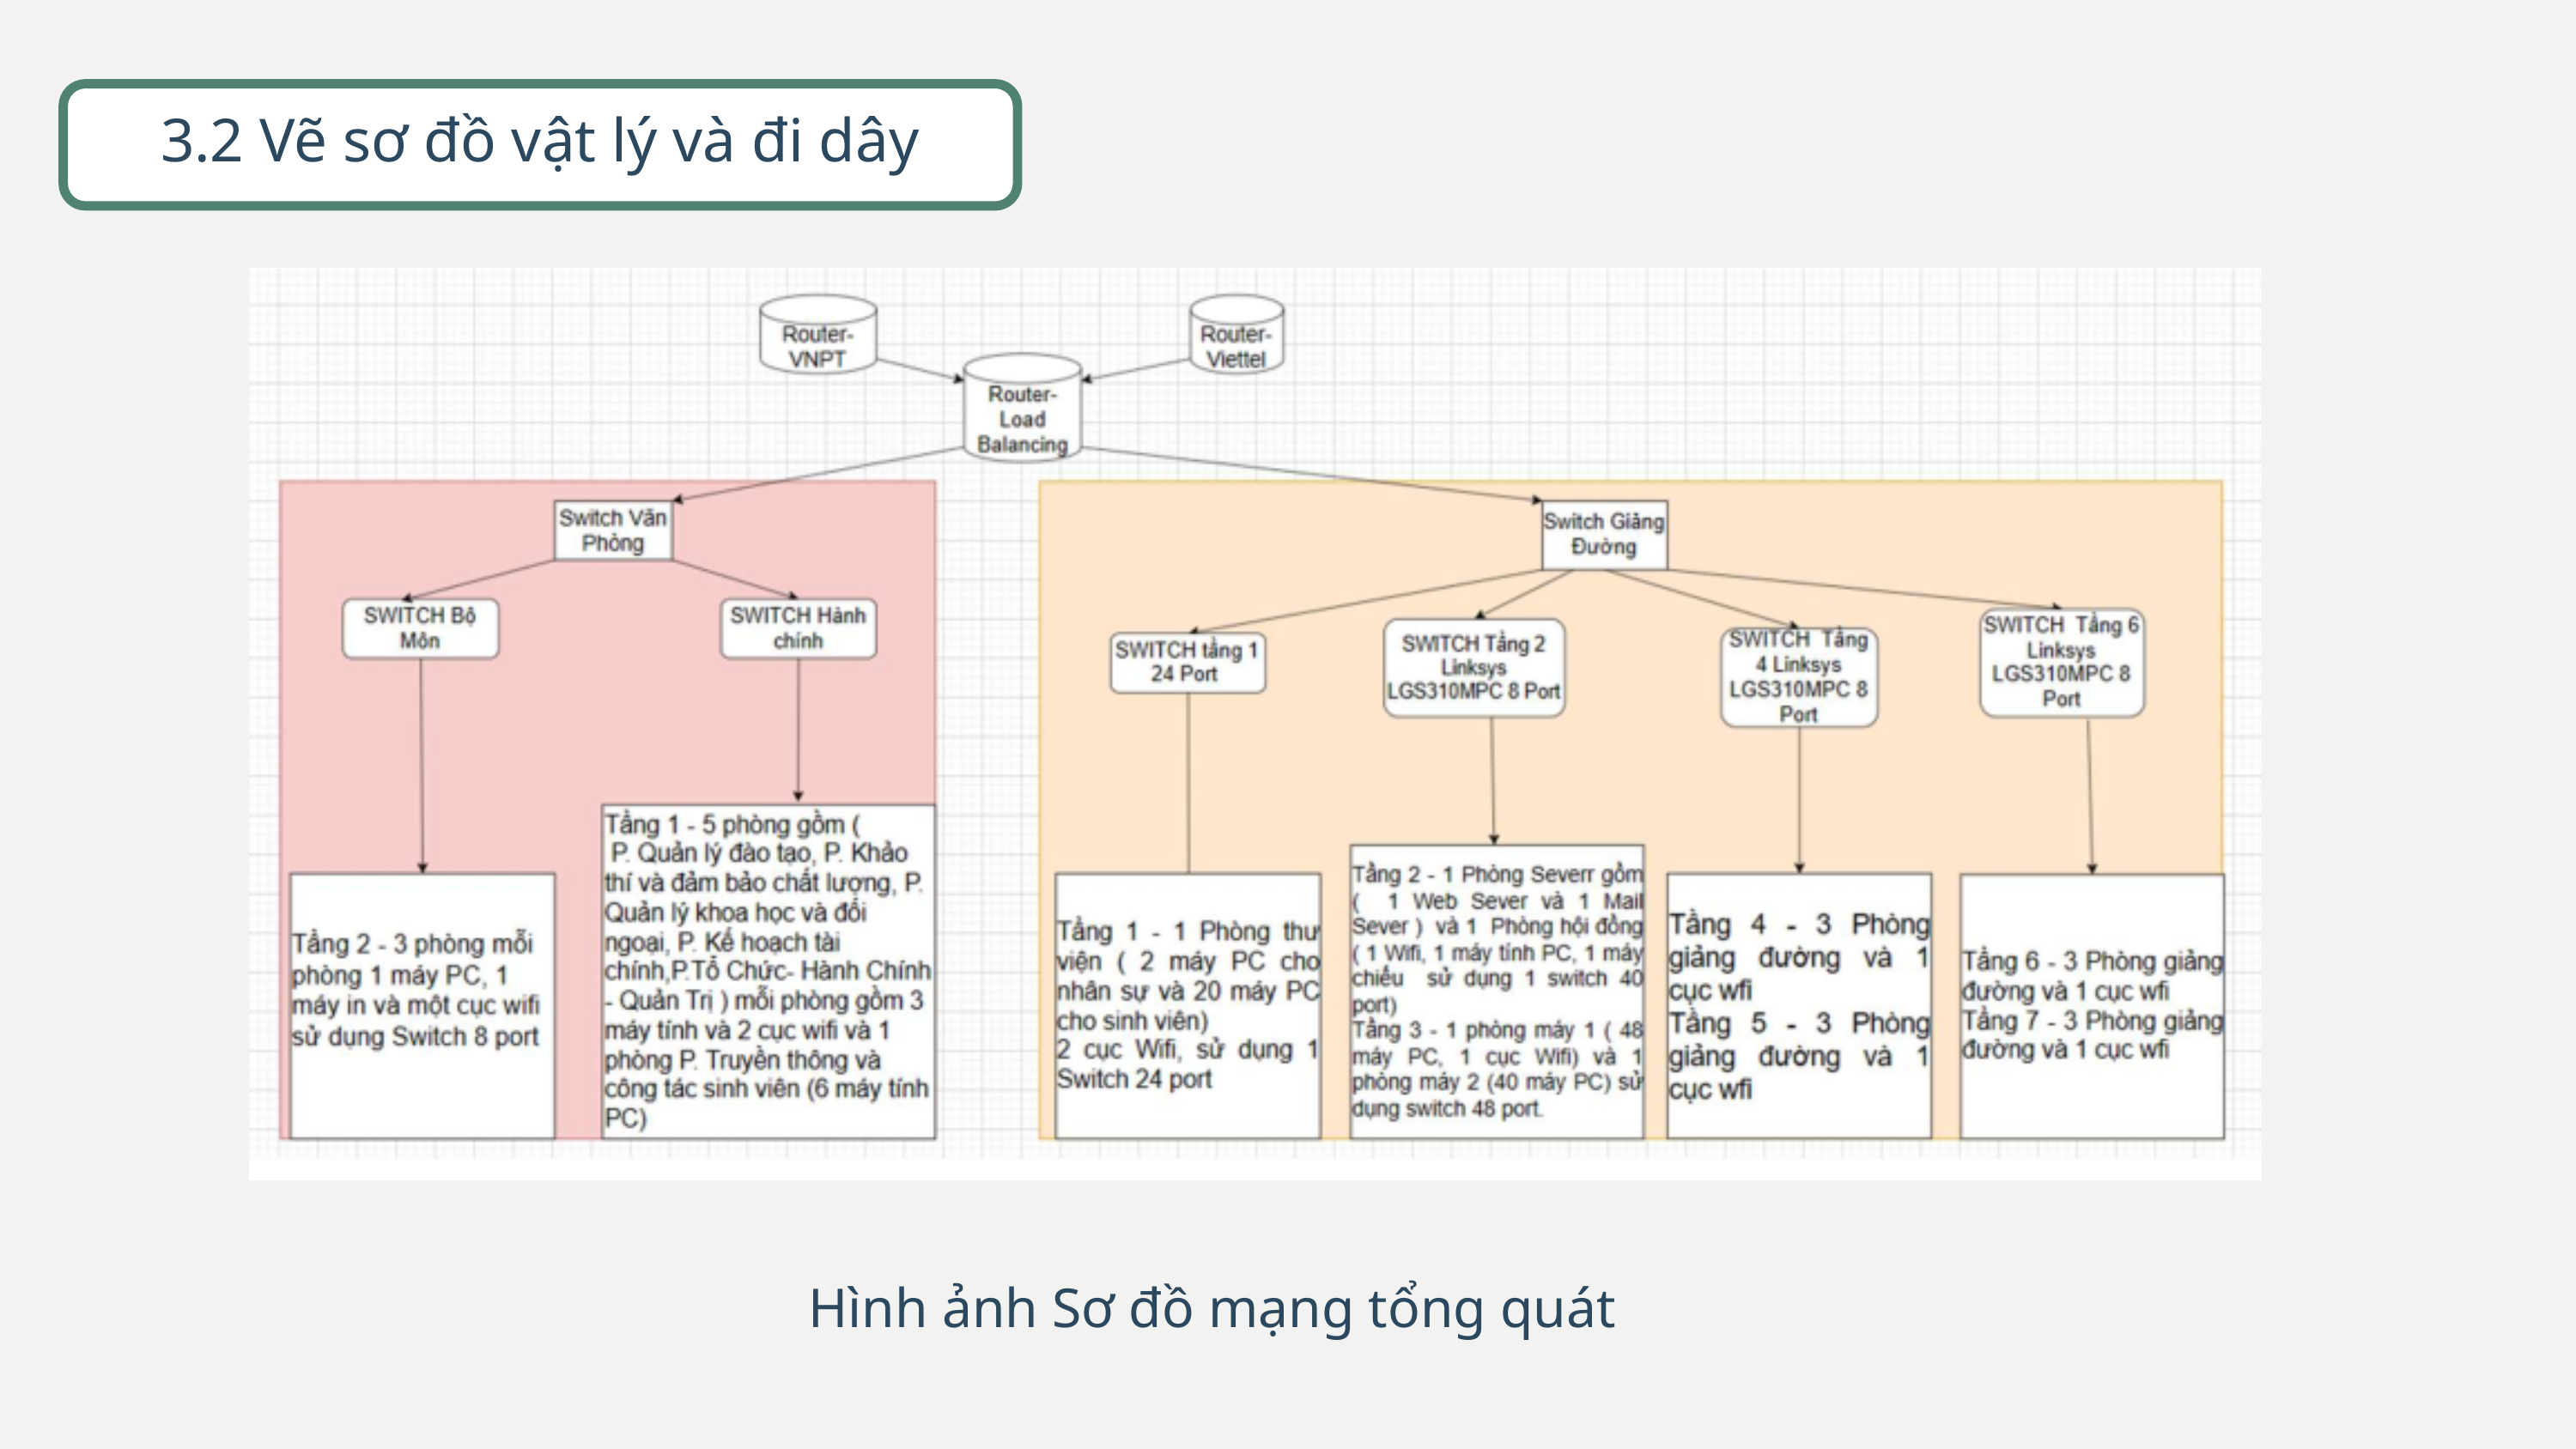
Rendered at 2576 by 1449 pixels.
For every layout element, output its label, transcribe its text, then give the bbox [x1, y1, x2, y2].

text_box Hình ảnh Sơ đồ mạng tổng quát [779, 1263, 1646, 1339]
text_box [248, 268, 2262, 1180]
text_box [63, 83, 1018, 207]
